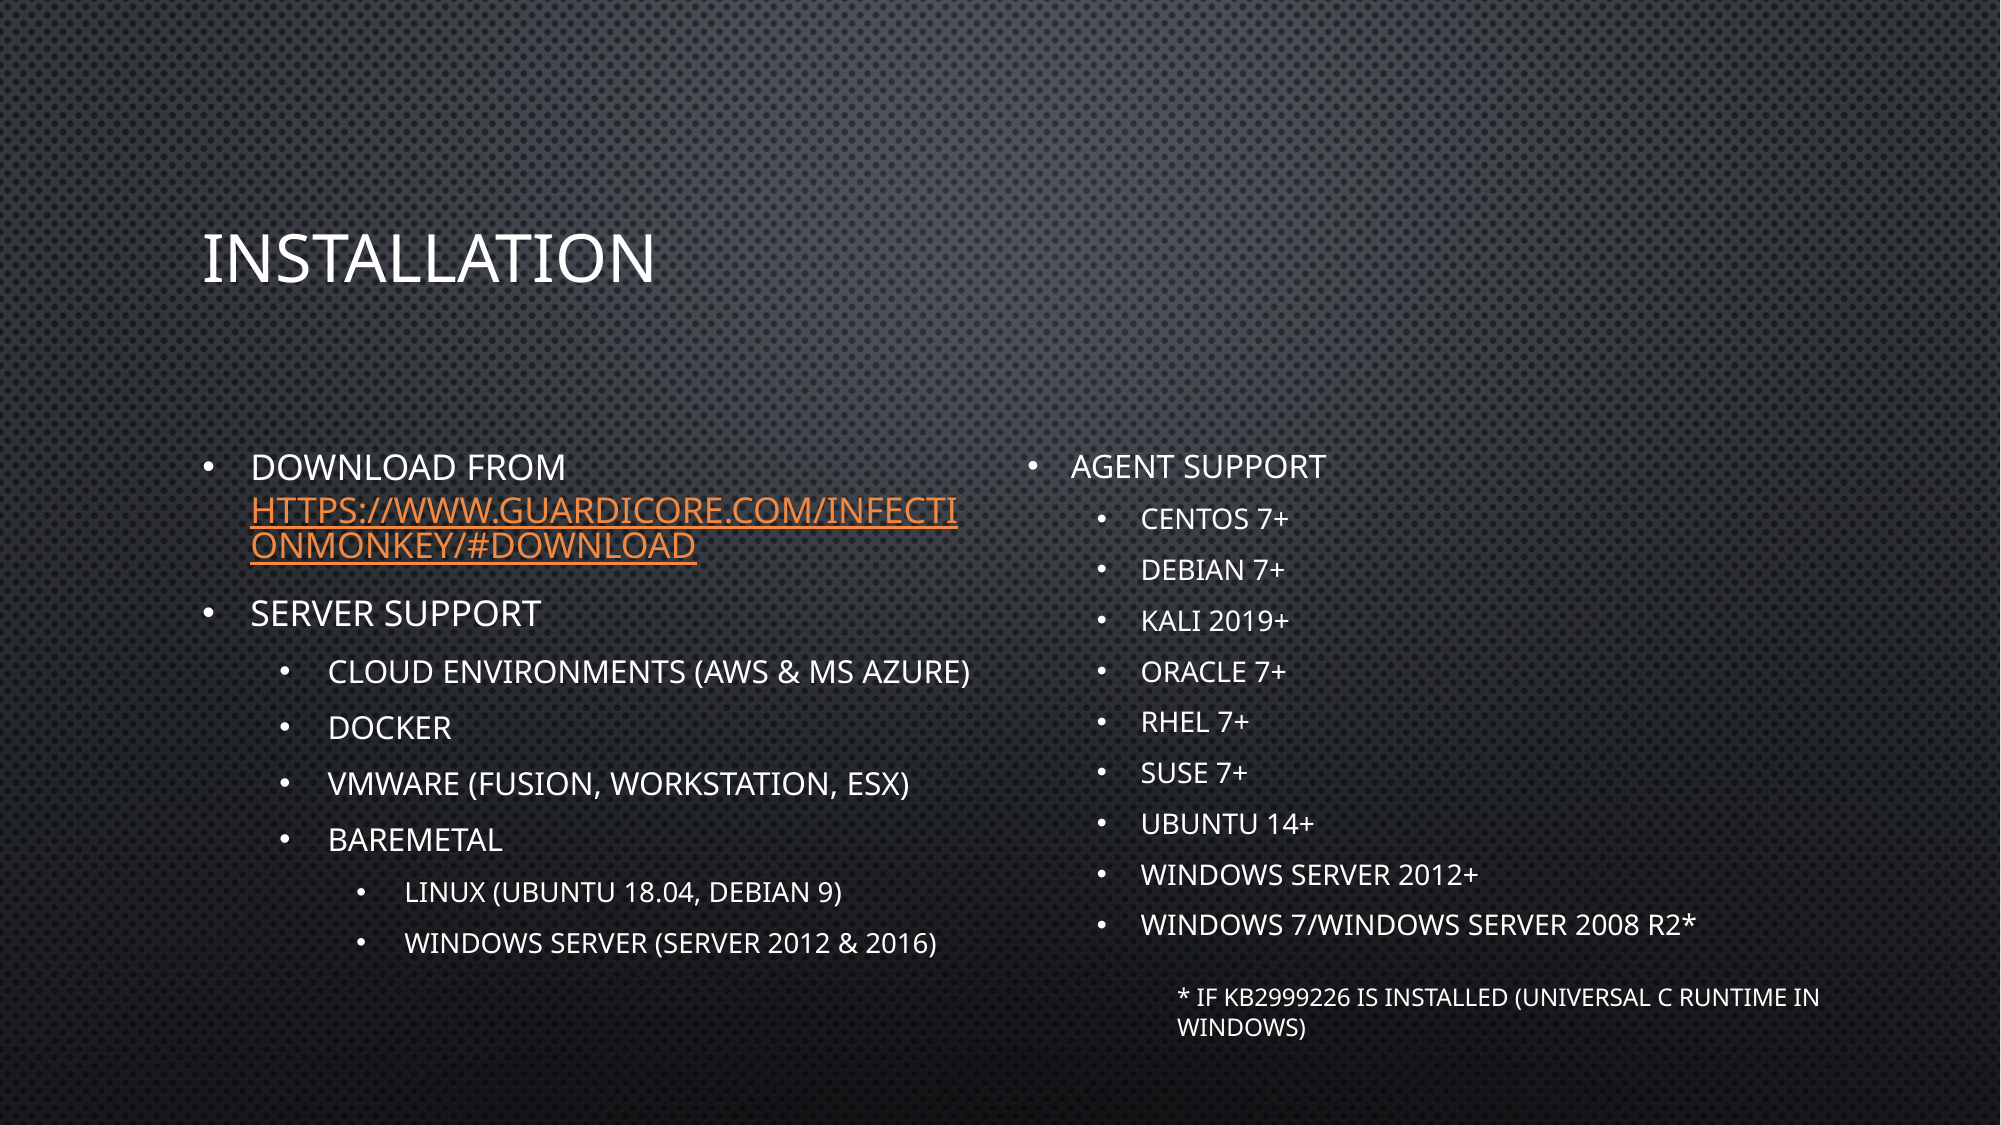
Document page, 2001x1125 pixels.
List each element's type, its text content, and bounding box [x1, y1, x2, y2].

title Installation [187, 99, 1813, 413]
list Agent Support Centos 7+ Debian 7+ Kali 2019+ Oracle 7+ RHEL 7+ SUSE 7+ Ubuntu 14+ Windows Server 2012+ Windows 7/Windows Server 2008 R2* [1012, 437, 1813, 950]
list Download from https://www.guardicore.com/infectionmonkey/#download Server Support Cloud environments (AWS & MS Azure) Docker Vmware (Fusion, Workstation, ESX) Baremetal Linux (Ubuntu 18.04, Debian 9) Windows Server (Server 2012 & 2016) [187, 437, 988, 950]
text_box * if KB2999226 is installed (Universal C runtime in Windows) [1162, 975, 1890, 1049]
